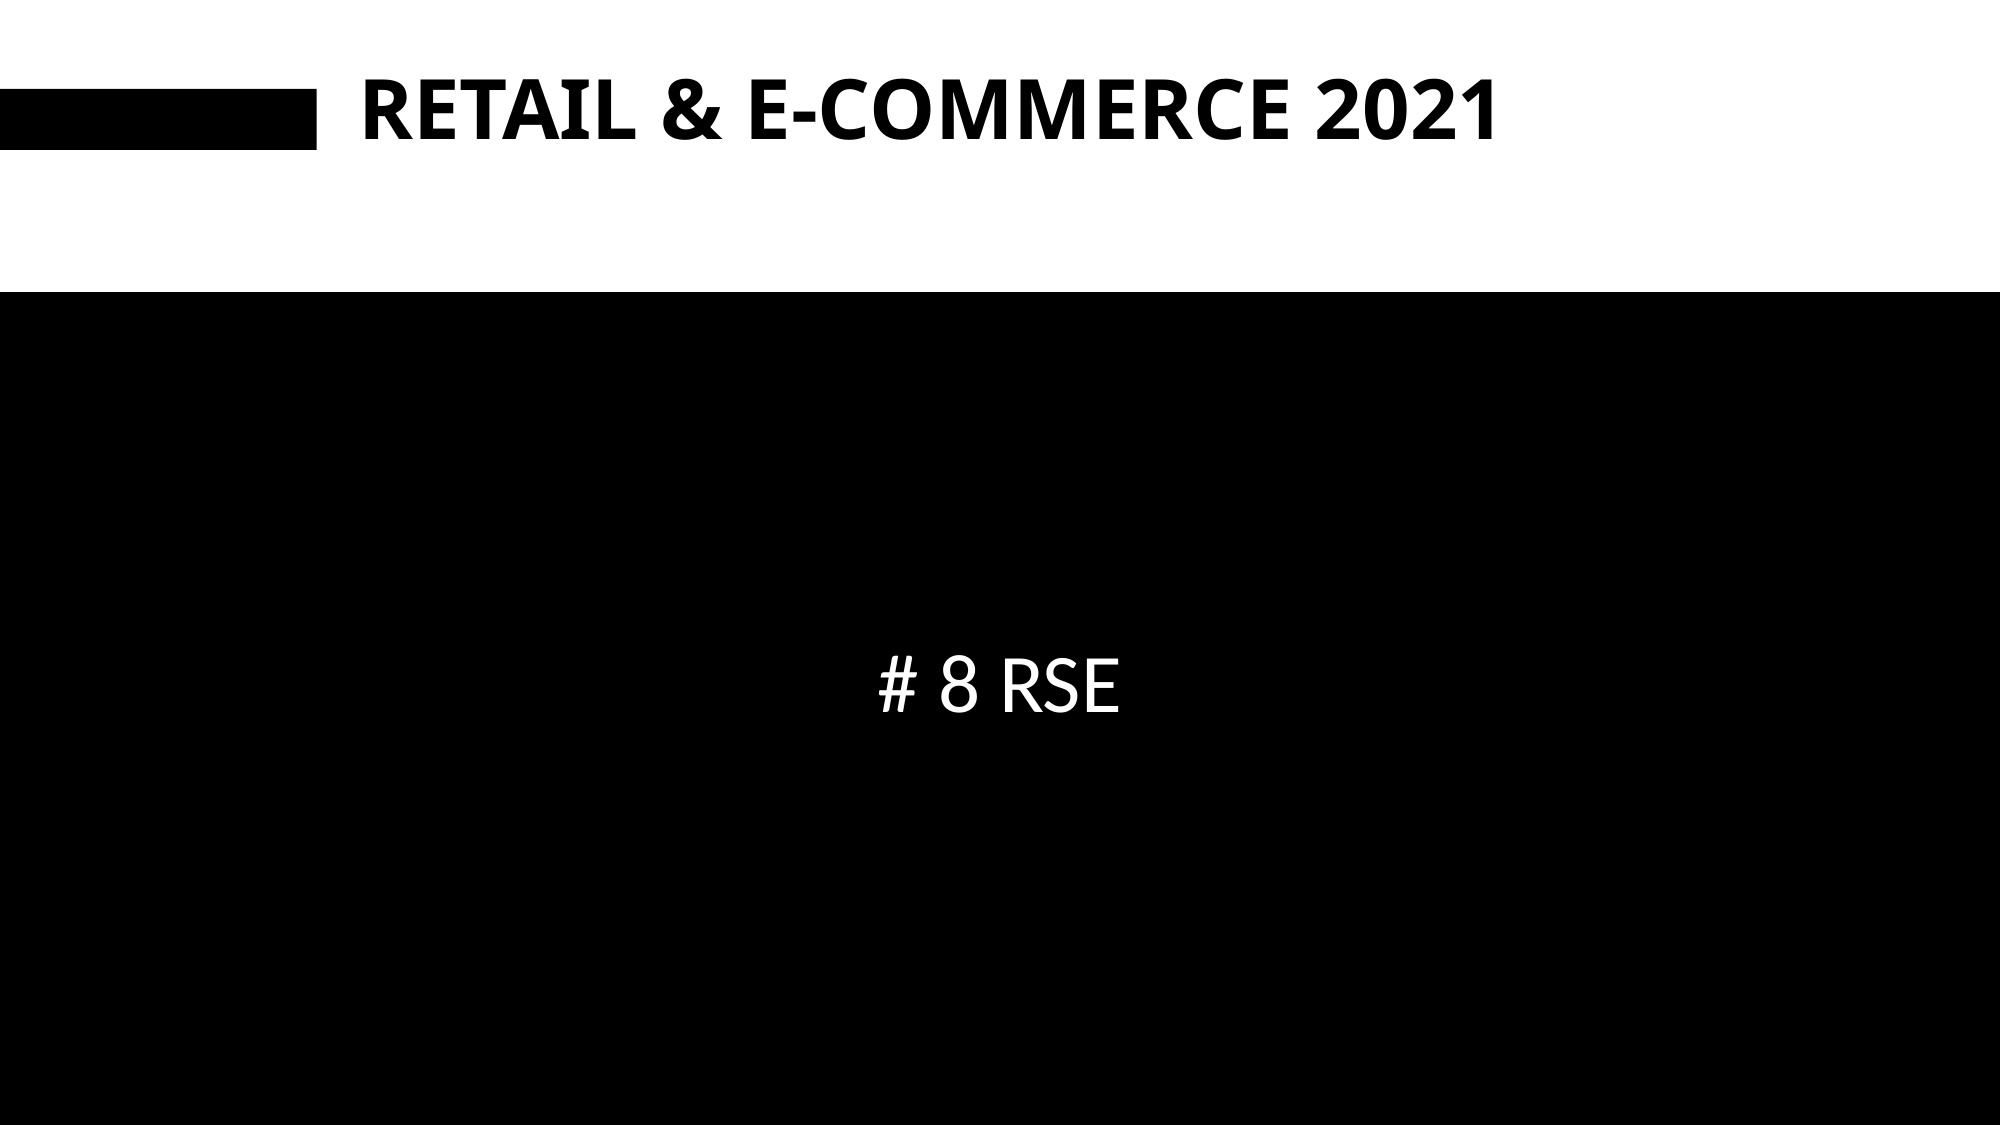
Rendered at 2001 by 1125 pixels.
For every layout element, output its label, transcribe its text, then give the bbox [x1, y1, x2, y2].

text_box # 8 RSE [0, 292, 2000, 1125]
title RETAIL & E-COMMERCE 2021 [321, 4, 2000, 222]
text_box [0, 88, 318, 151]
